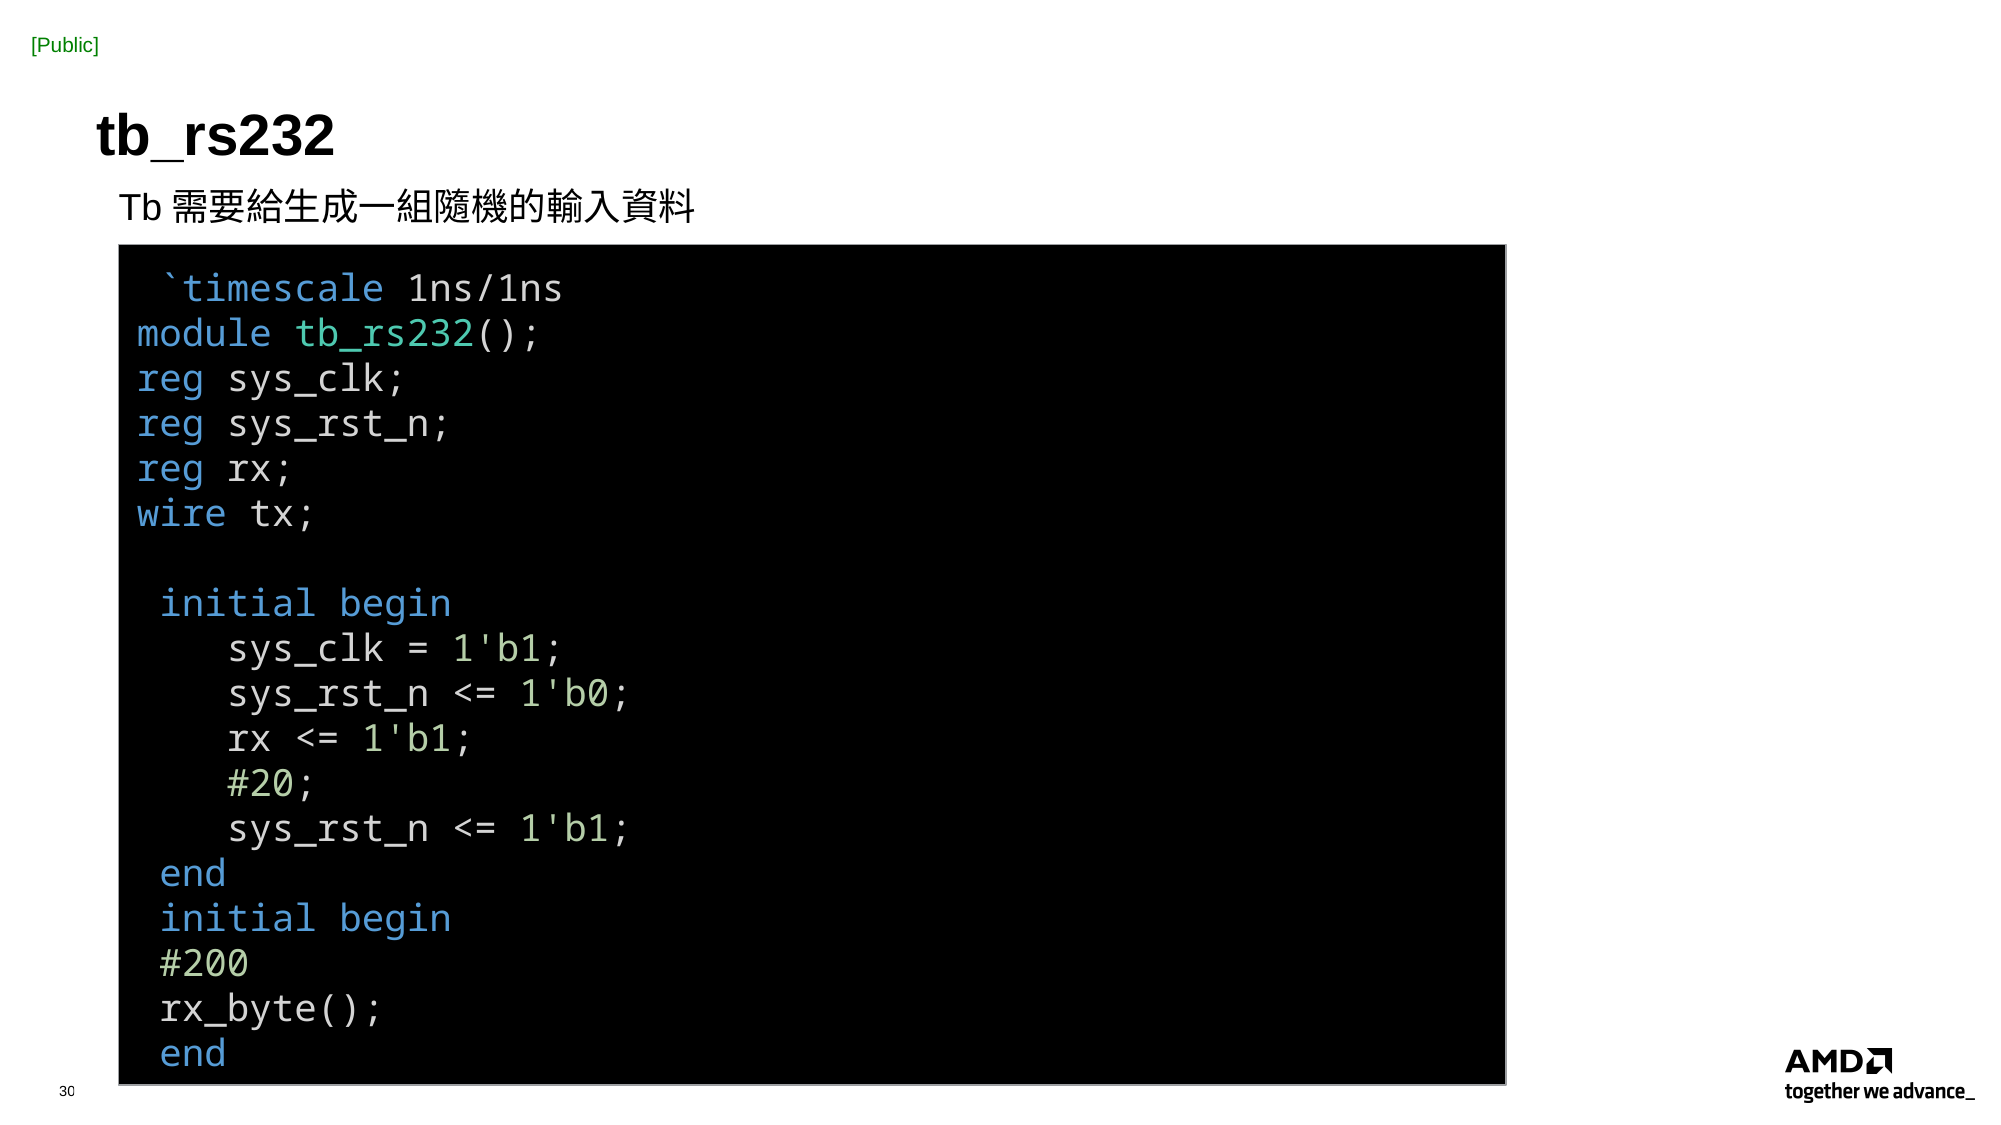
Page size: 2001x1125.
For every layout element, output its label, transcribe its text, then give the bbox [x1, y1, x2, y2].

text_box [118, 244, 1507, 1086]
text_box `timescale 1ns/1ns module tb_rs232(); reg sys_clk; reg sys_rst_n; reg rx; wire tx; initial begin sys_clk = 1'b1; sys_rst_n <= 1'b0; rx <= 1'b1; #20; sys_rst_n <= 1'b1; end initial begin #200 rx_byte(); end [136, 263, 1478, 1125]
text_box Tb需要給生成一組隨機的輸入資料 [118, 183, 1270, 229]
title tb_rs232 [96, 97, 1904, 168]
picture [1785, 1048, 1975, 1103]
